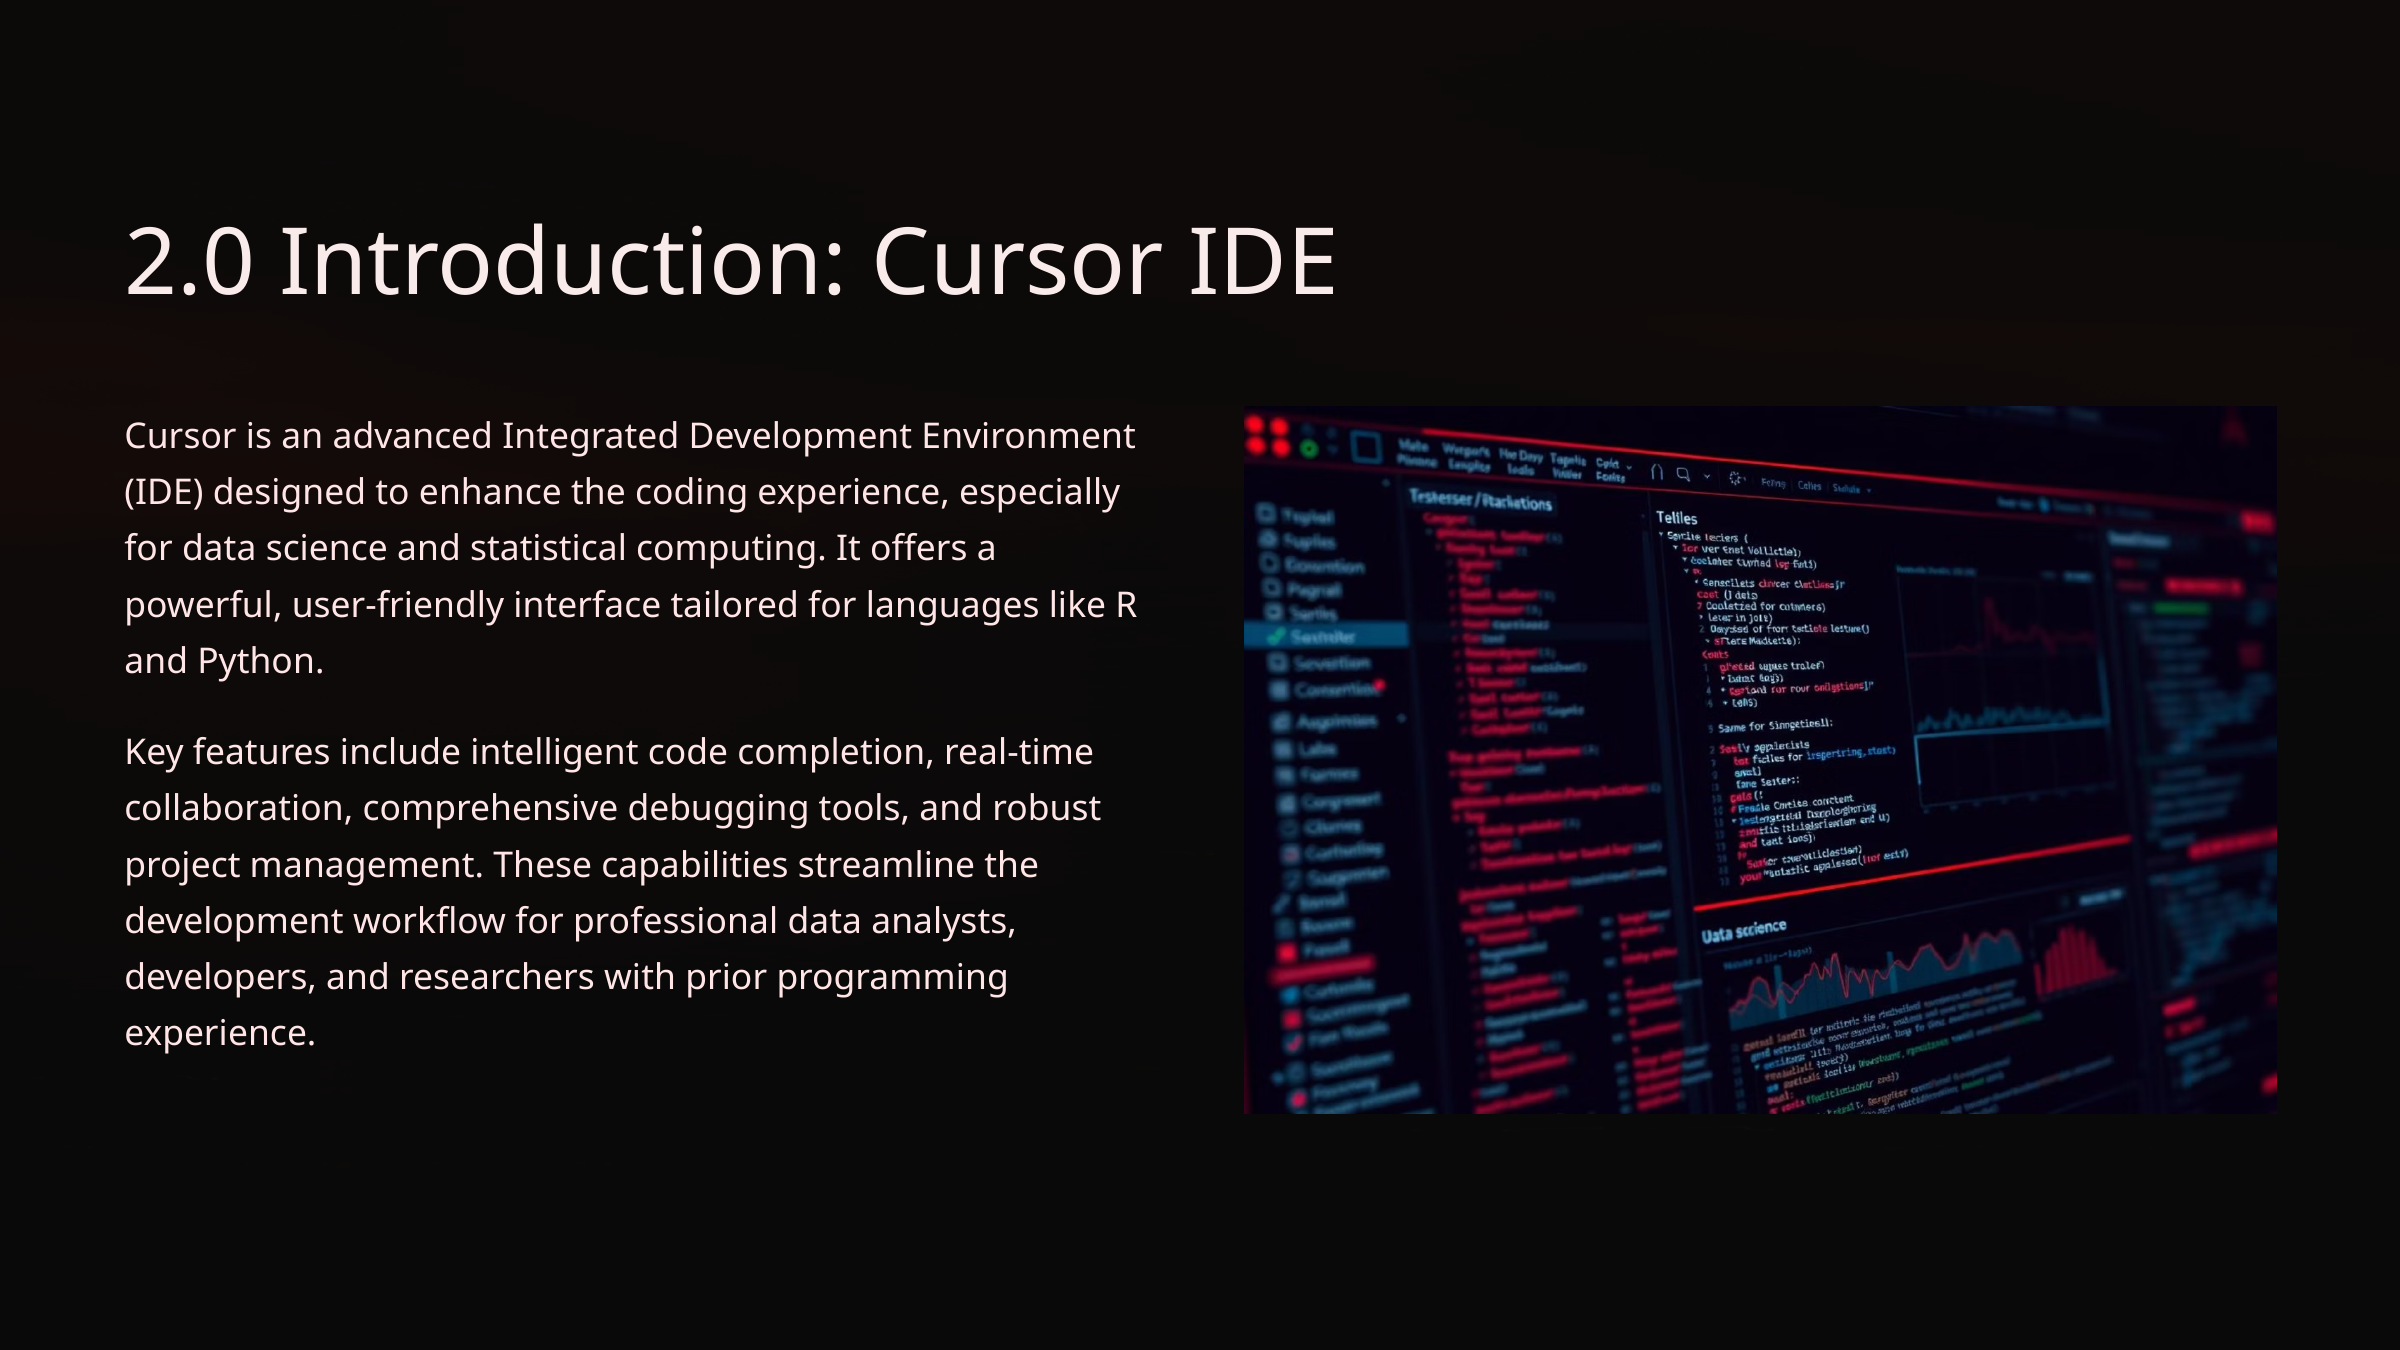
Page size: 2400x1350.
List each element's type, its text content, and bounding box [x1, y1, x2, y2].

text_box Cursor is an advanced Integrated Development Environment (IDE) designed to enhance the coding experience, especially for data science and statistical computing. It offers a powerful, user-friendly interface tailored for languages like R and Python. [124, 398, 1157, 684]
text_box Key features include intelligent code completion, real-time collaboration, comprehensive debugging tools, and robust project management. These capabilities streamline the development workflow for professional data analysts, developers, and researchers with prior programming experience. [124, 715, 1157, 1057]
picture [1244, 406, 2277, 1114]
text_box 2.0 Introduction: Cursor IDE [124, 196, 1697, 314]
